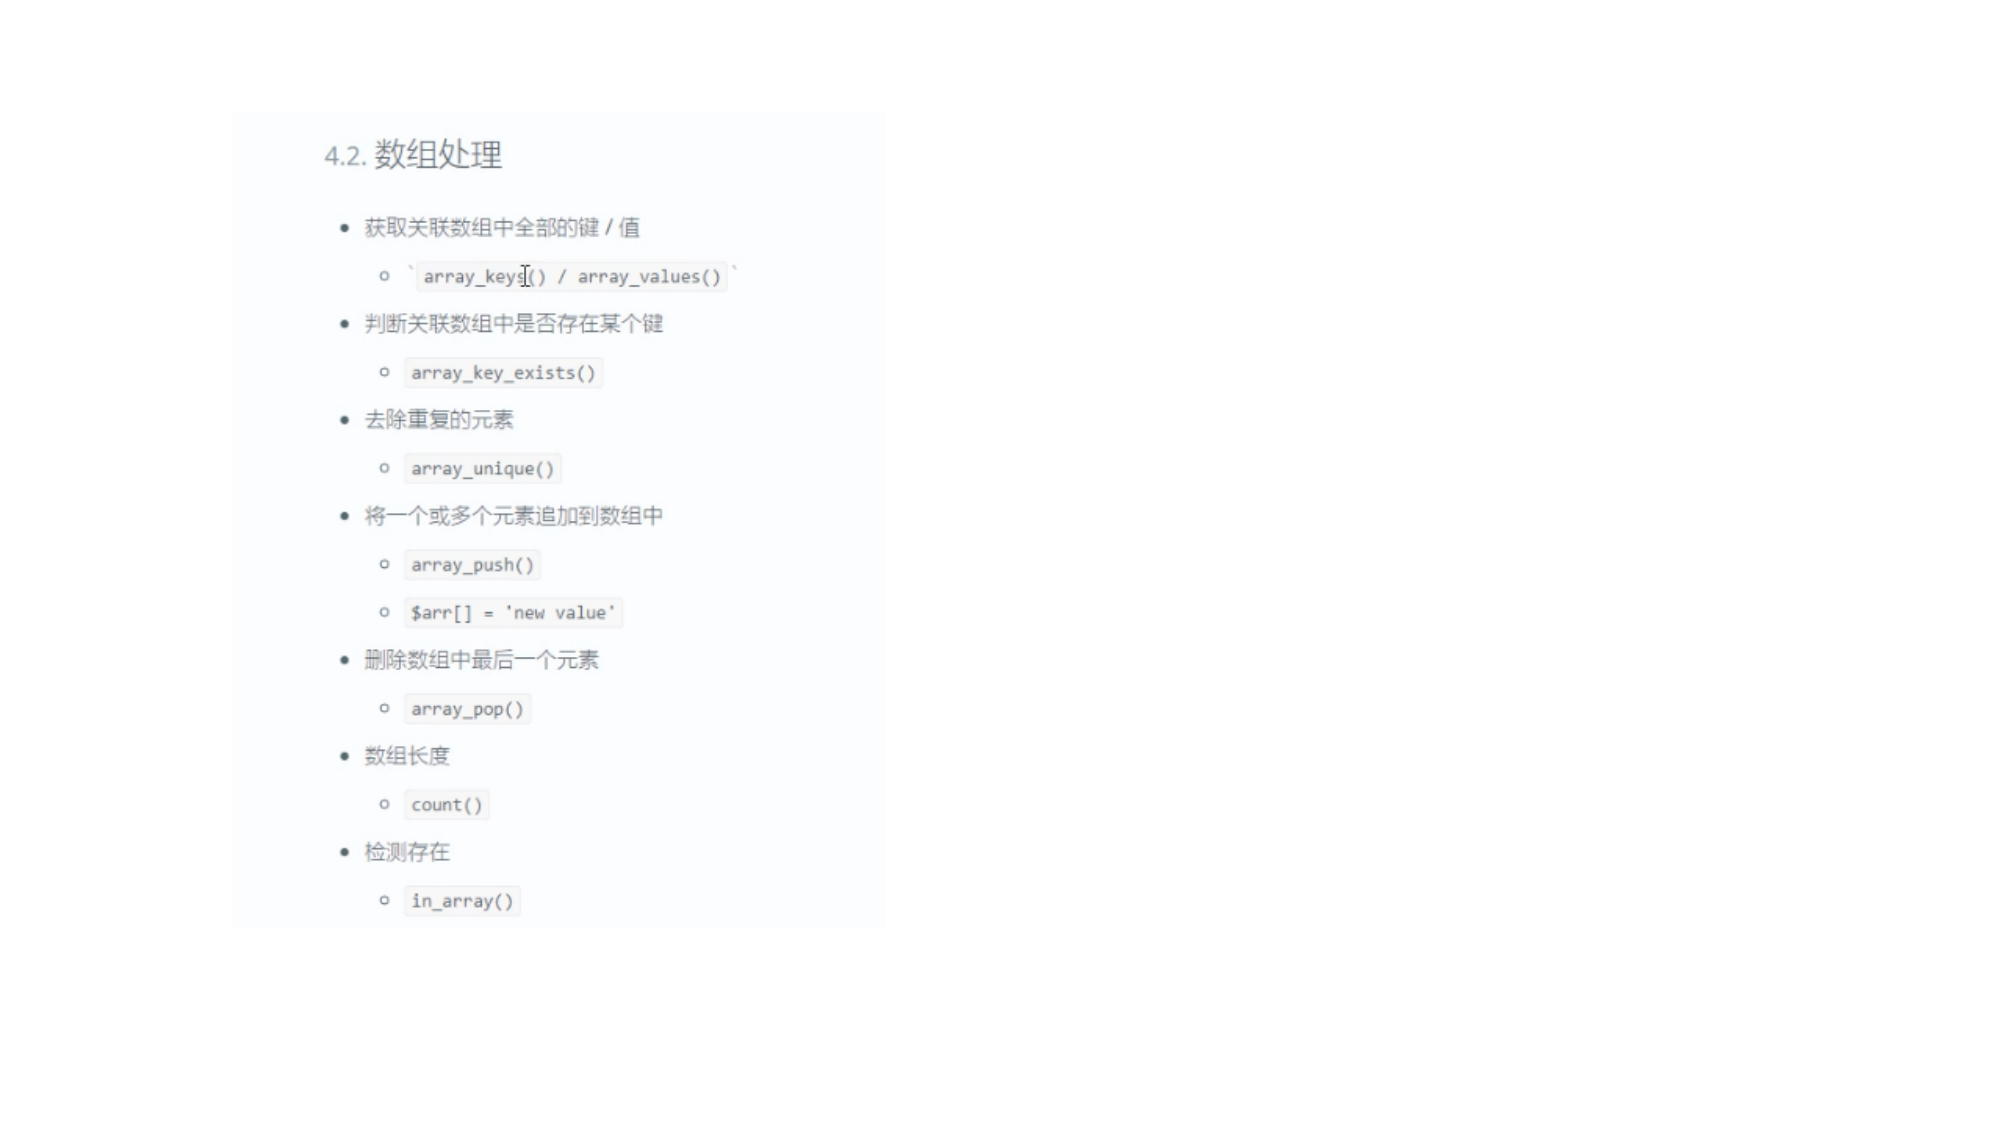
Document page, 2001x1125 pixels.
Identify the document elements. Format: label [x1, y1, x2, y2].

picture [232, 112, 886, 928]
